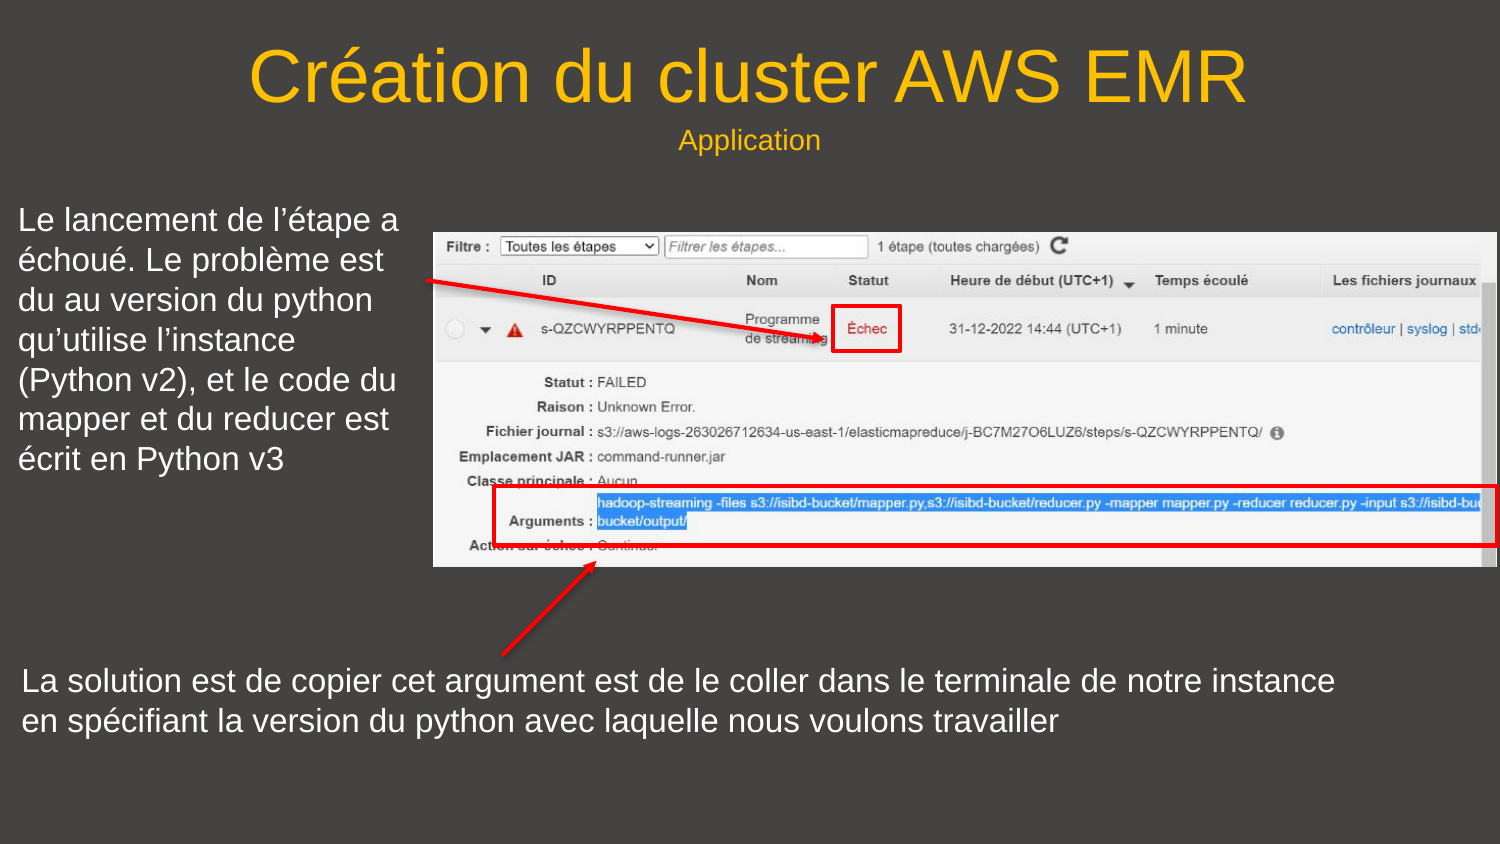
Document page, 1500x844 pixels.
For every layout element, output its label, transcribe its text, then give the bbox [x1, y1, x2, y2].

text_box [501, 560, 597, 656]
list Création du cluster AWS EMR [0, 25, 1500, 114]
picture [432, 232, 1497, 567]
text_box La solution est de copier cet argument est de le coller dans le terminale de notre instance en spécifiant la version du python avec laquelle nous voulons travailler [6, 652, 1365, 747]
list Application [0, 114, 1500, 162]
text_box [425, 279, 826, 340]
text_box Le lancement de l’étape a échoué. Le problème est du au version du python qu’utilise l’instance (Python v2), et le code du mapper et du reducer est écrit en Python v3 [3, 190, 426, 485]
